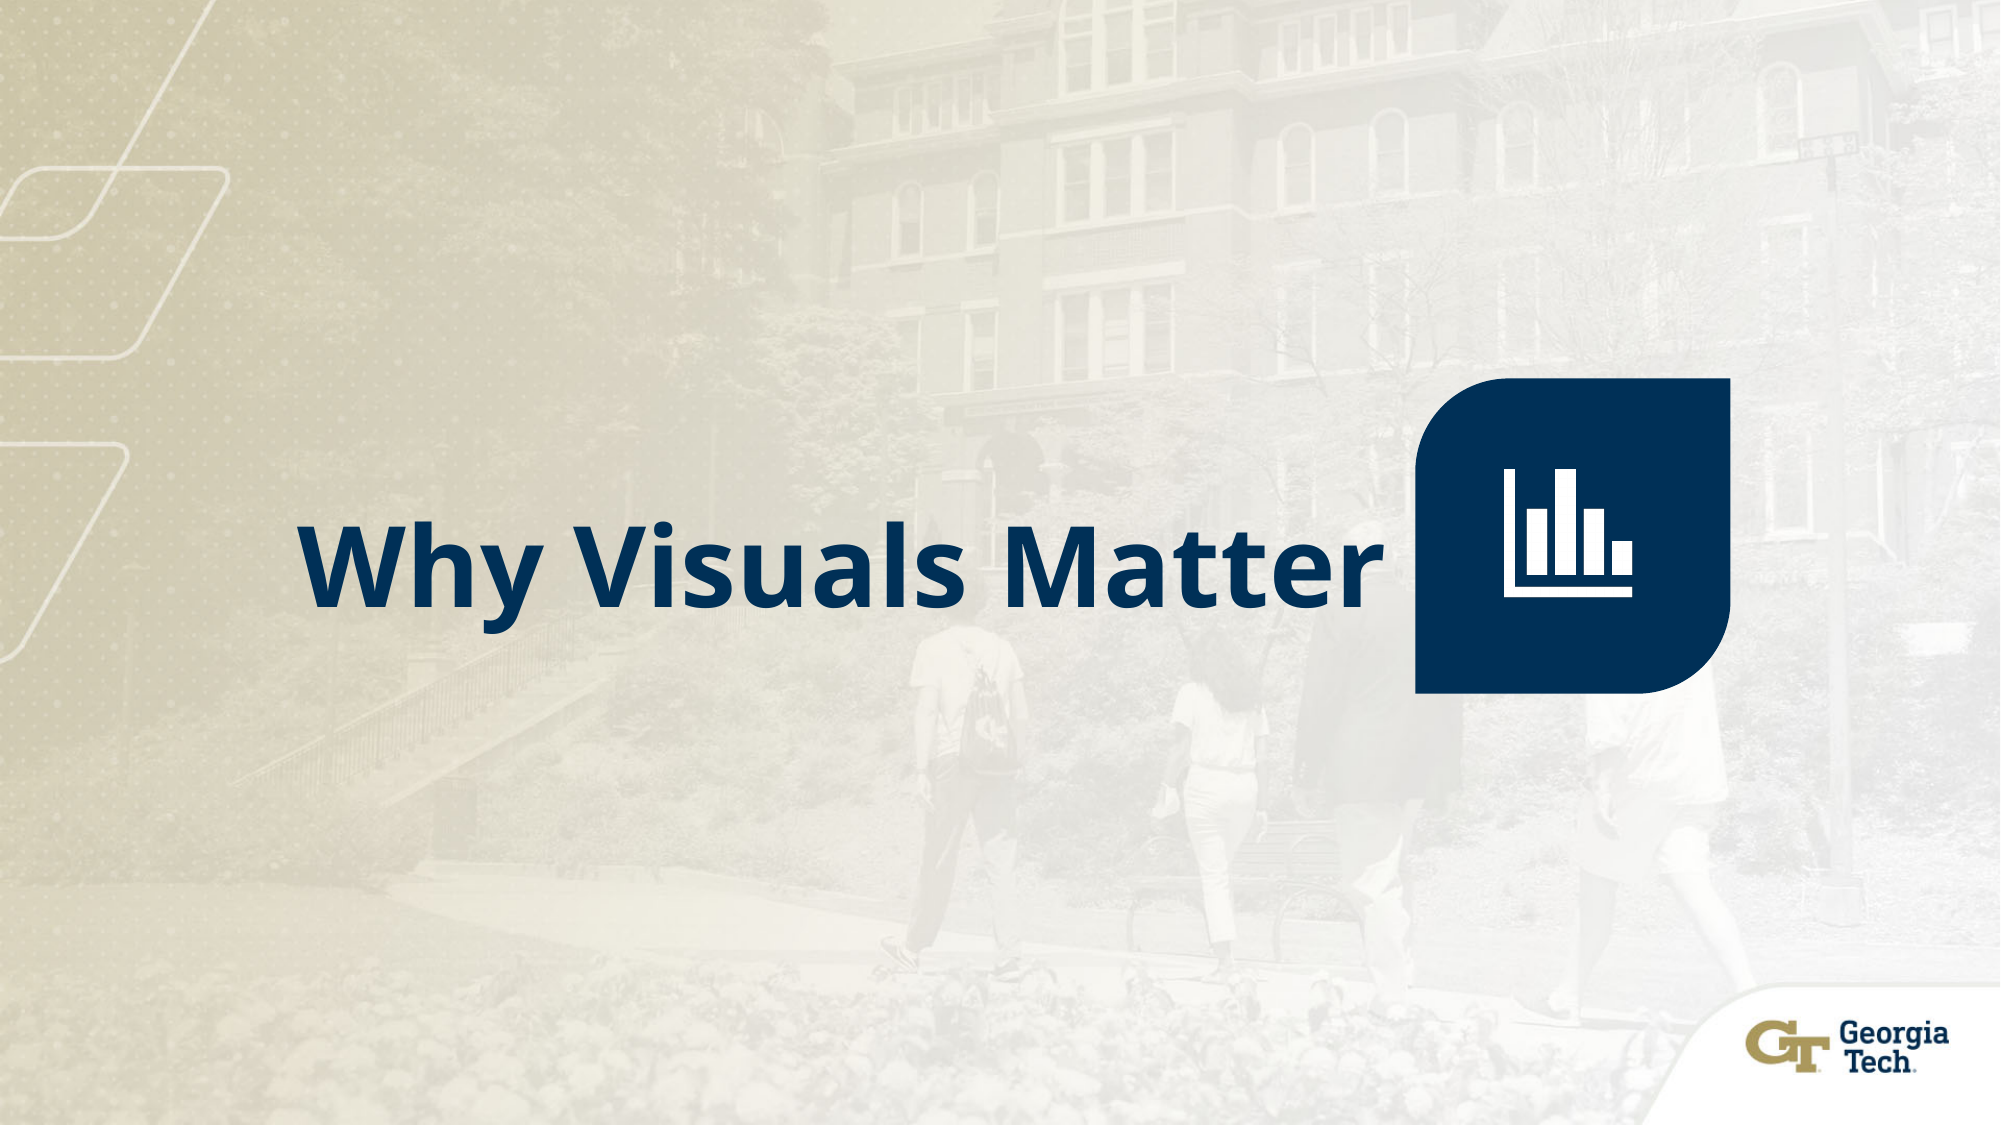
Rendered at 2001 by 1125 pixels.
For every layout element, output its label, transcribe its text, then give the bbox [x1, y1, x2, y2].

text_box [1475, 441, 1660, 626]
text_box [1415, 378, 1731, 694]
title Why Visuals Matter [111, 349, 1573, 776]
picture [0, 0, 2001, 1125]
